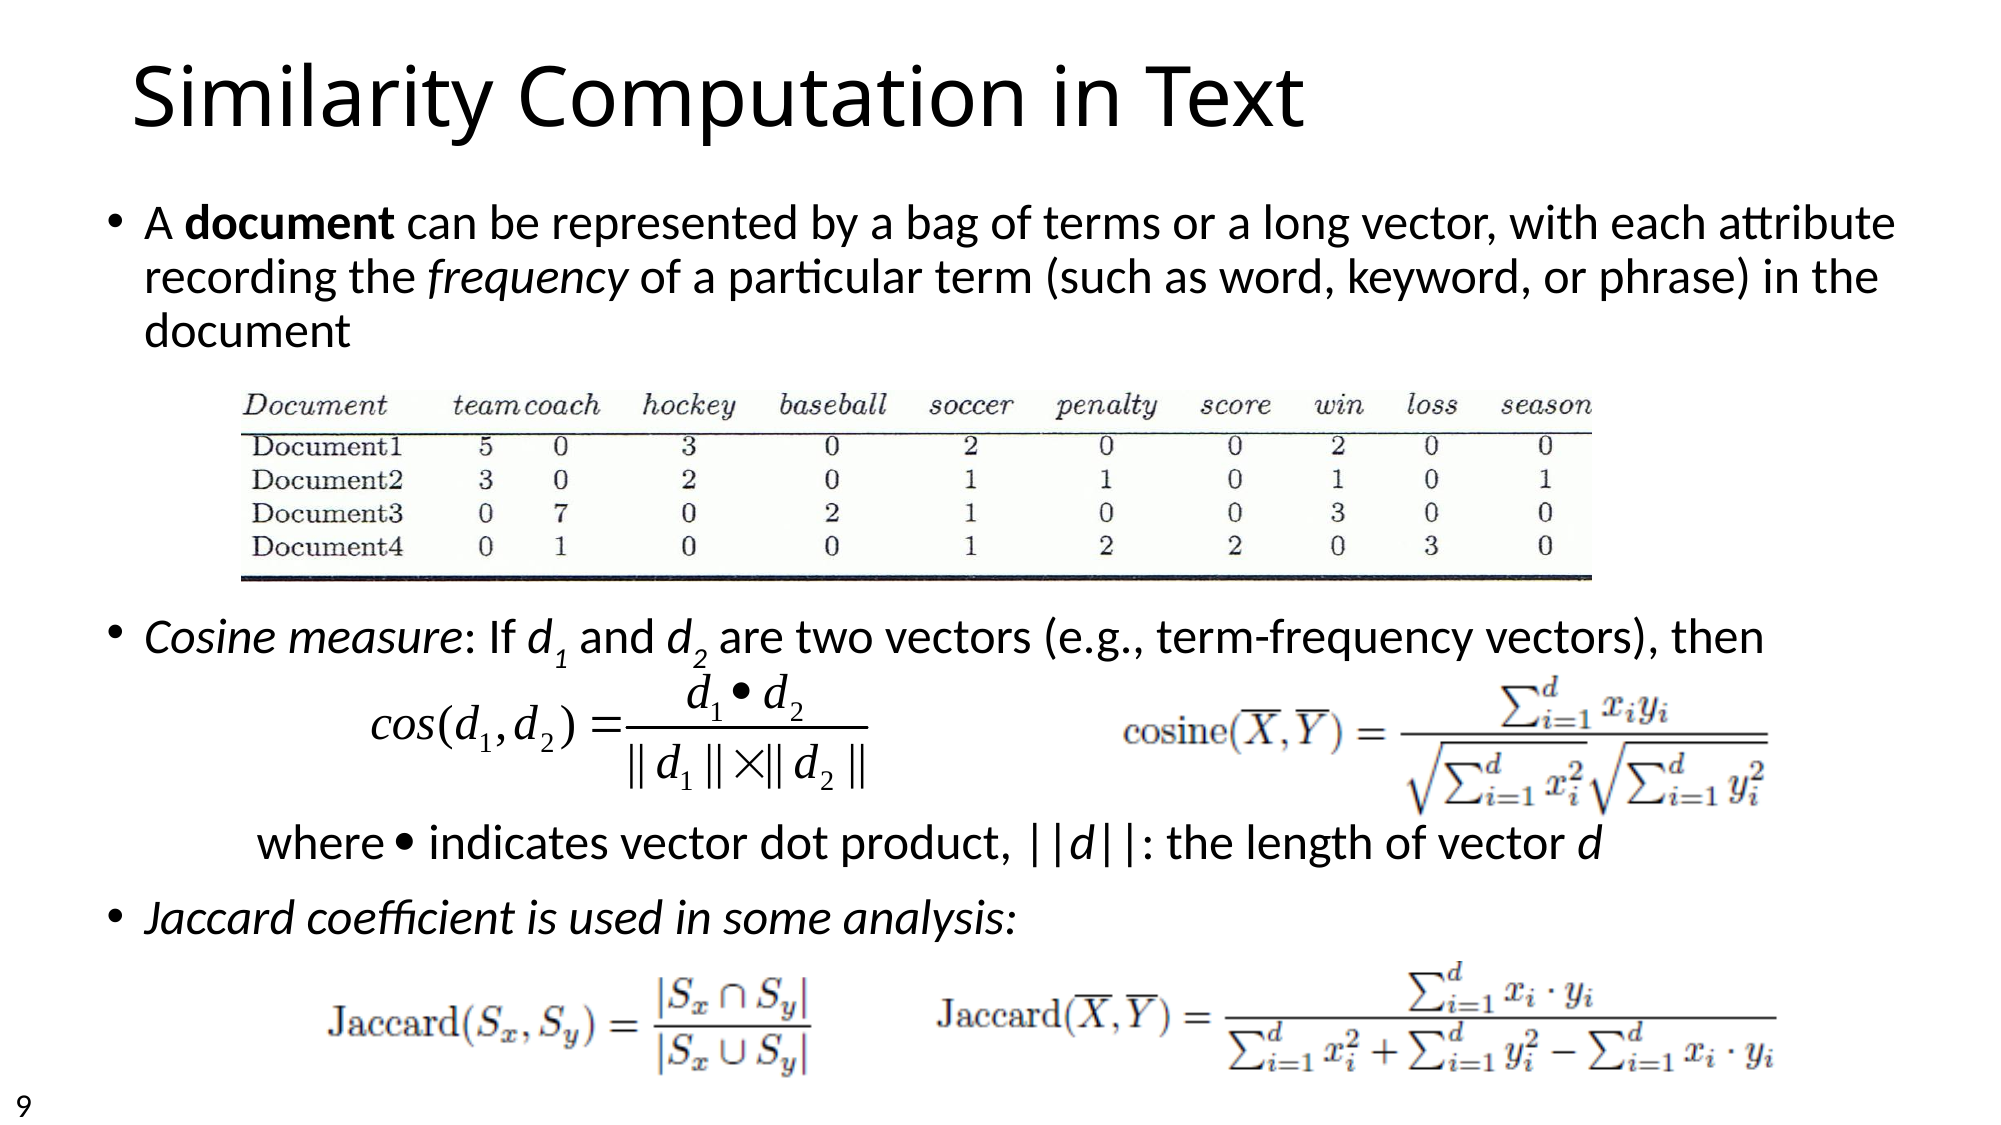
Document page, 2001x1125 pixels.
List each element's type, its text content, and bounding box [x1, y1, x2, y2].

picture [1120, 661, 1779, 817]
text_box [363, 661, 879, 802]
list A document can be represented by a bag of terms or a long vector, with each attribute recording the frequency of a particular term (such as word, keyword, or phrase) in the document Cosine measure: If d1 and d2 are two vectors (e.g., term-frequency vectors), then where  indicates vector dot product, ||d||: the length of vector d Jaccard coefficient is used in some analysis: [91, 188, 1943, 1083]
picture [323, 976, 815, 1080]
picture [241, 390, 1592, 582]
title Similarity Computation in Text [116, 37, 1867, 163]
picture [924, 961, 1779, 1080]
